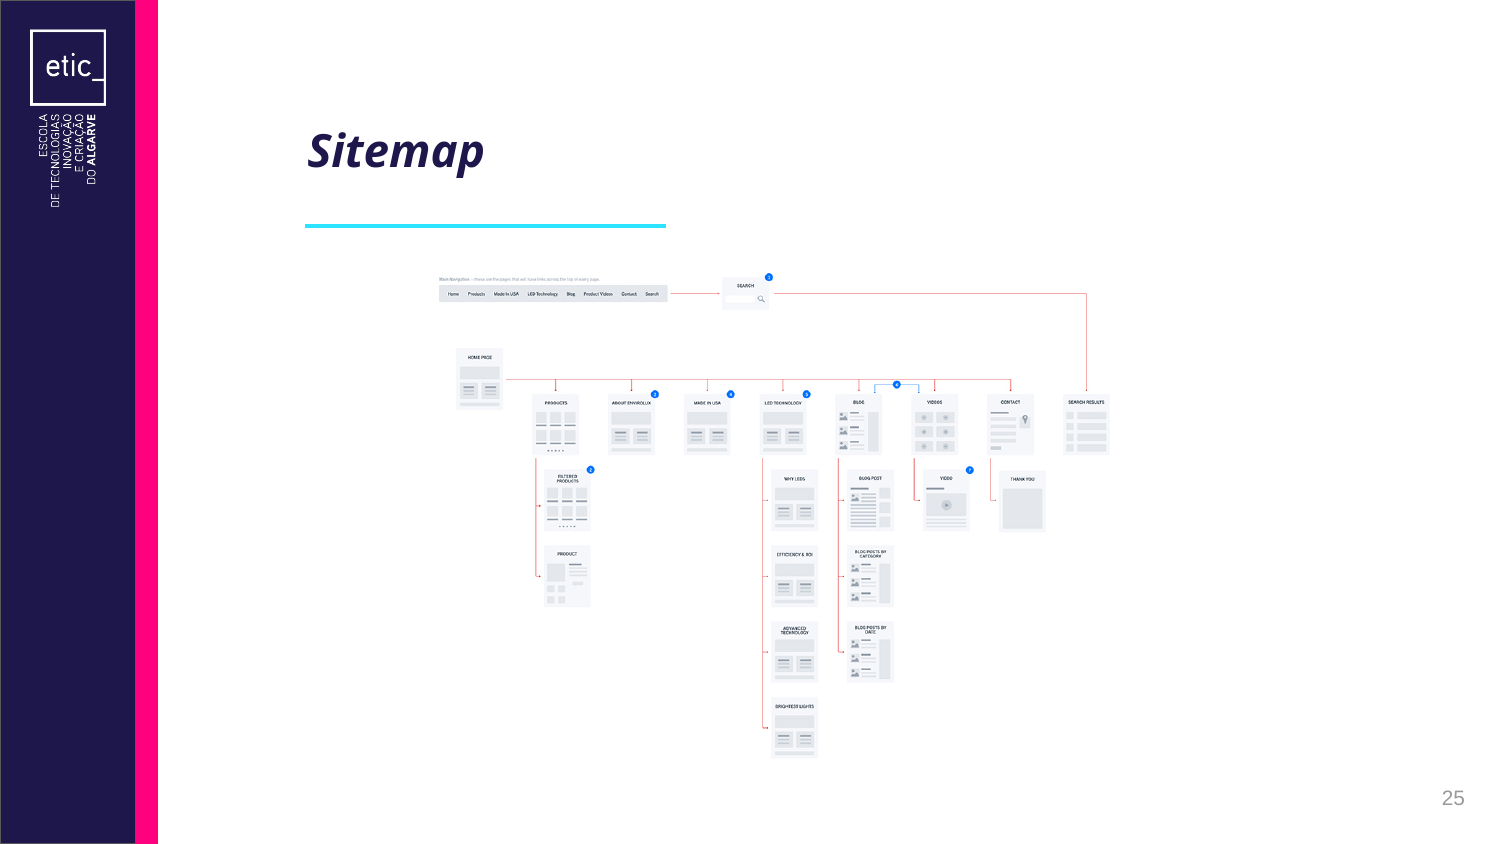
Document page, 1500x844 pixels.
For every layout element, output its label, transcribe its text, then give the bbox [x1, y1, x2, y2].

picture [417, 260, 1144, 791]
slide_number ‹#› [1389, 764, 1480, 830]
title Sitemap [292, 80, 1162, 219]
picture [30, 29, 106, 207]
